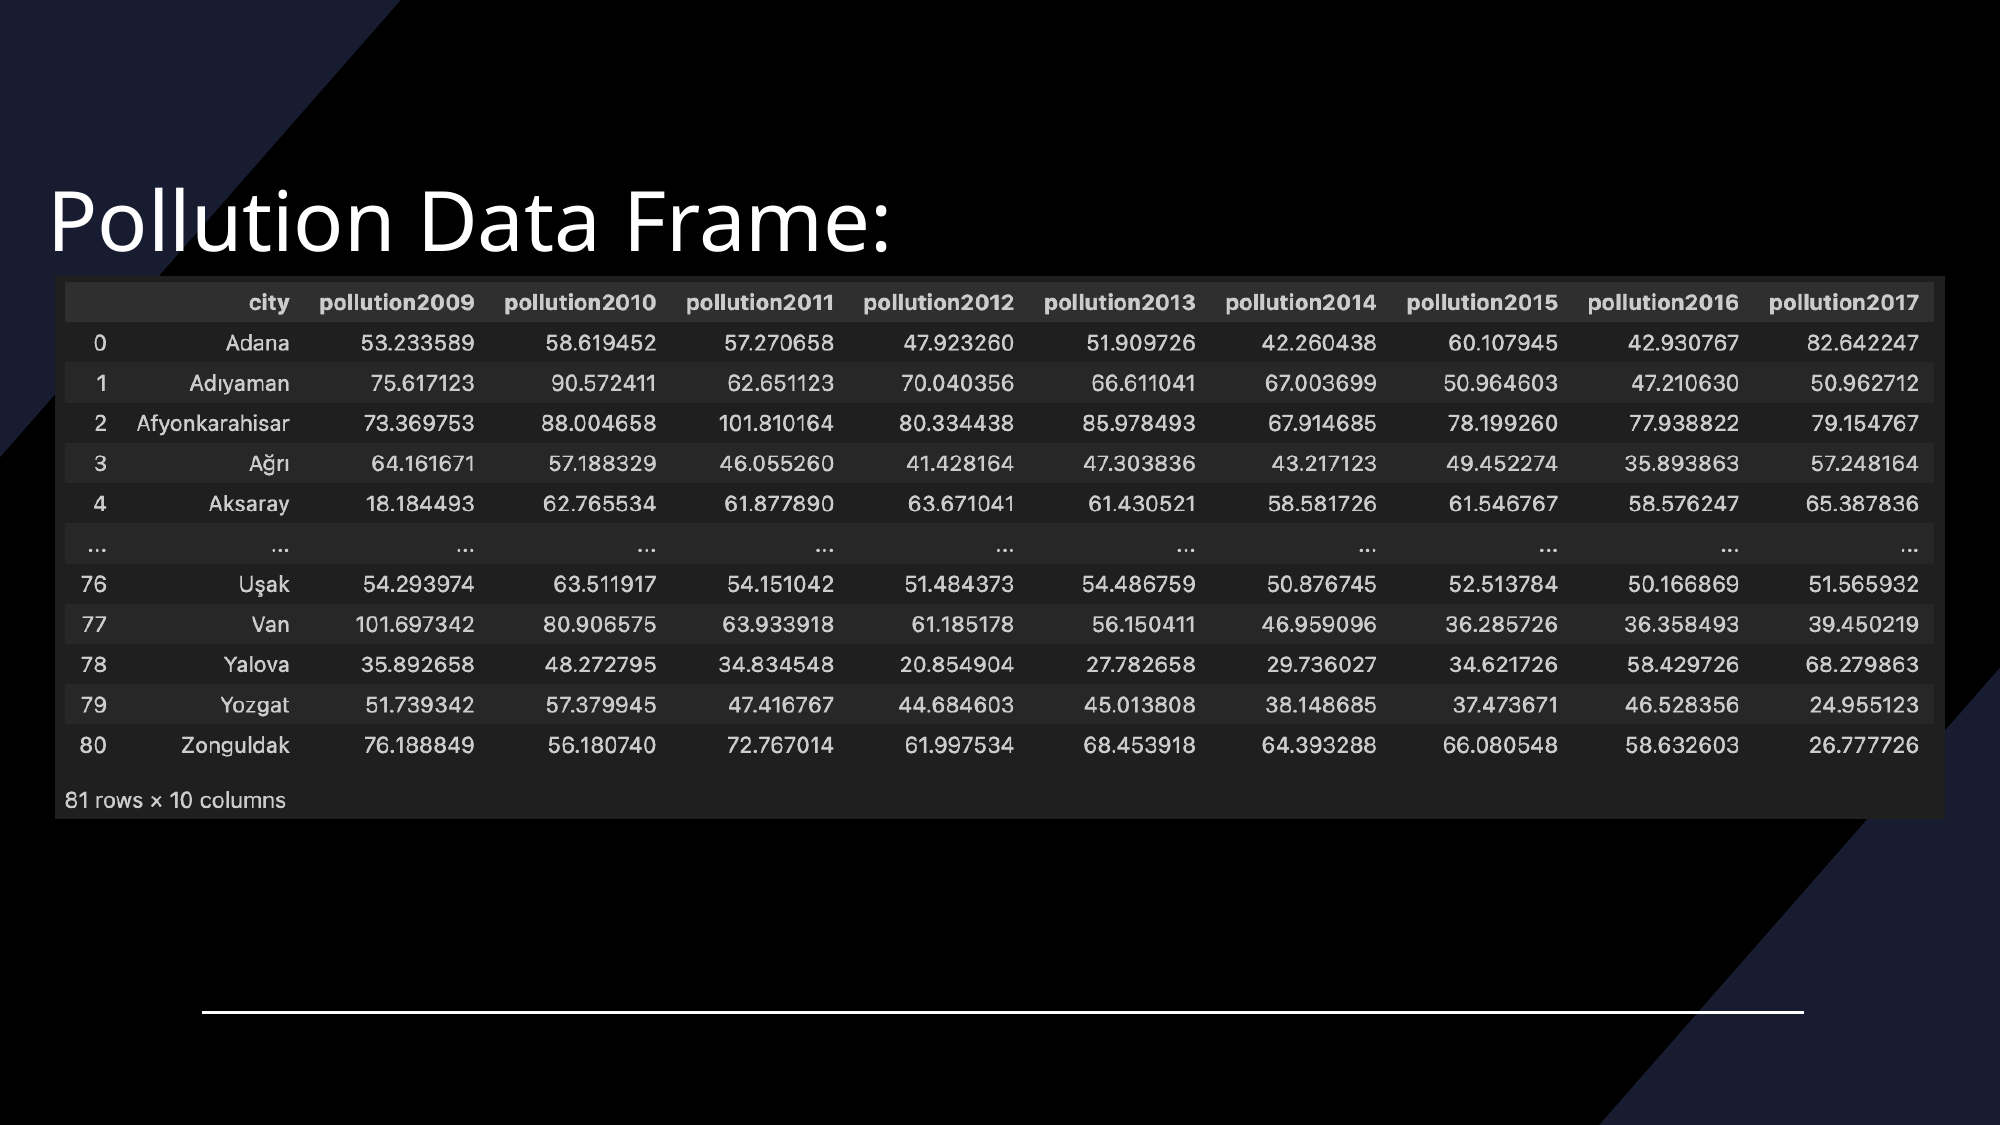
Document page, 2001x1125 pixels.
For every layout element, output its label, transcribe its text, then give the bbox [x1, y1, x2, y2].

text_box Pollution Data Frame: [32, 160, 909, 276]
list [55, 276, 1945, 819]
